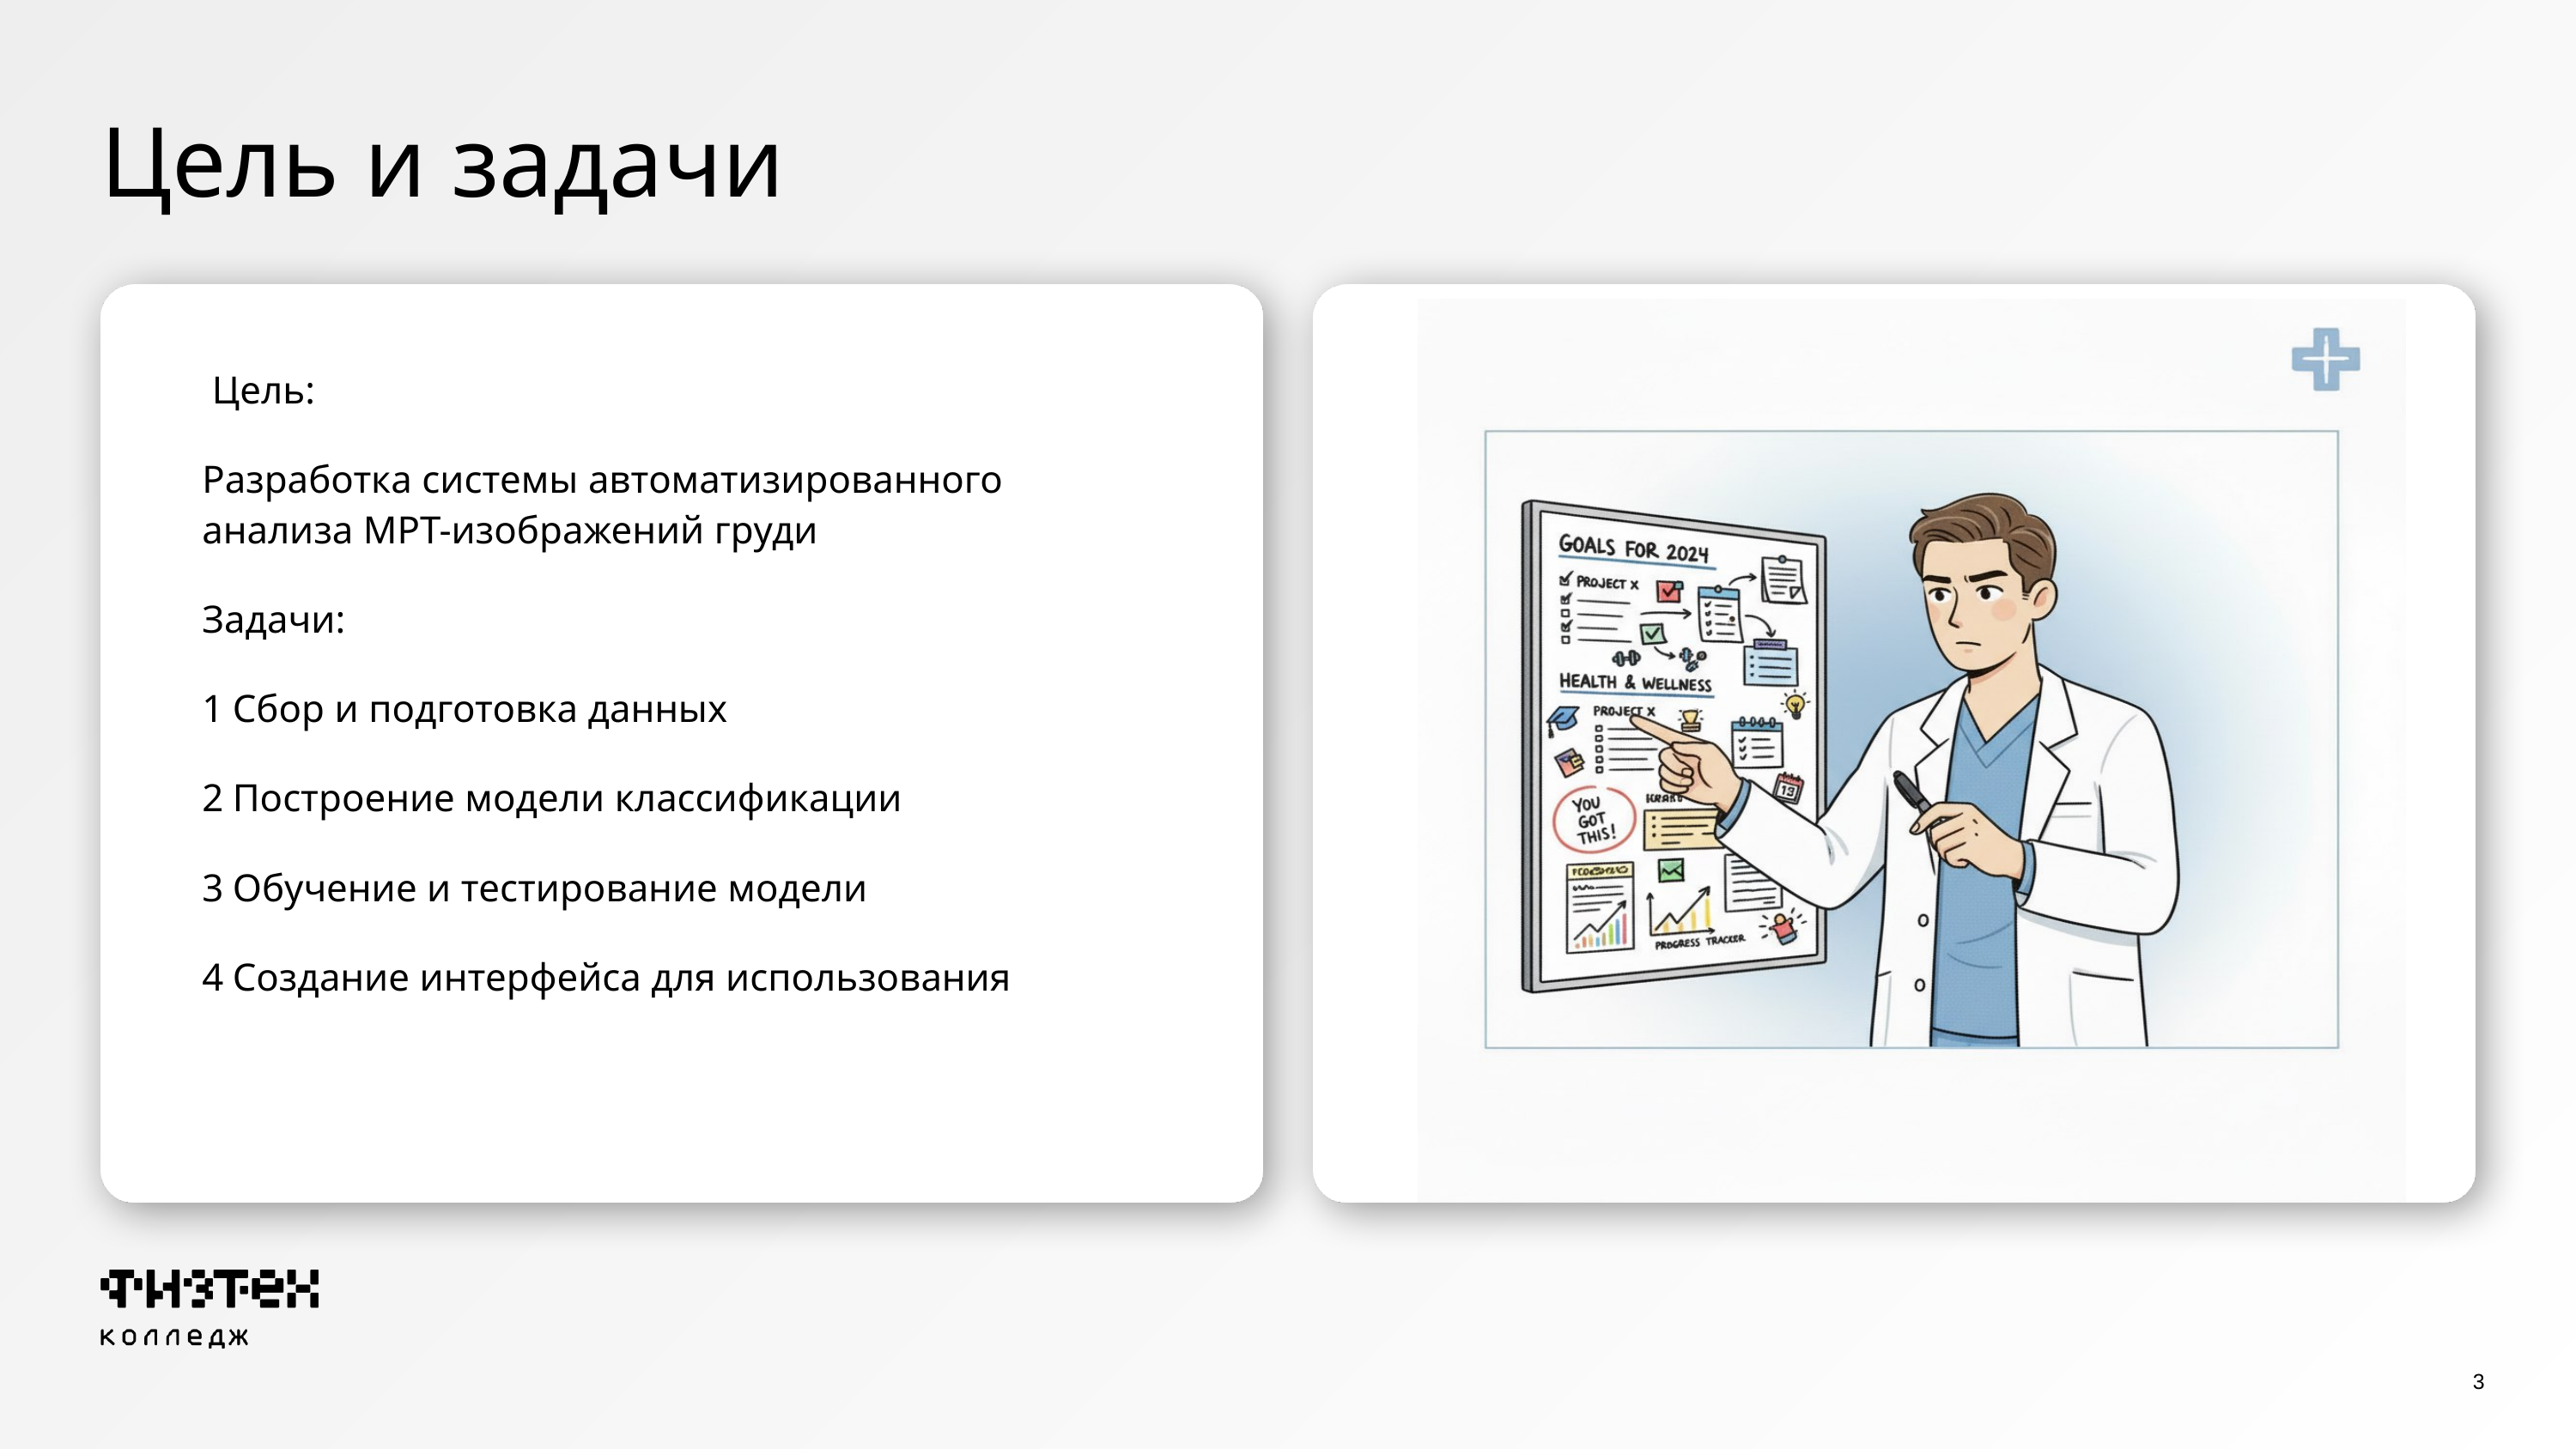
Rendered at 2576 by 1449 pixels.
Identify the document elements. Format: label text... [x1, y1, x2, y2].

picture [100, 284, 1263, 1203]
picture [100, 1270, 319, 1349]
text_box Цель и задачи [100, 100, 1053, 216]
slide_number 3 [2460, 1361, 2573, 1404]
picture [1313, 284, 2476, 1203]
